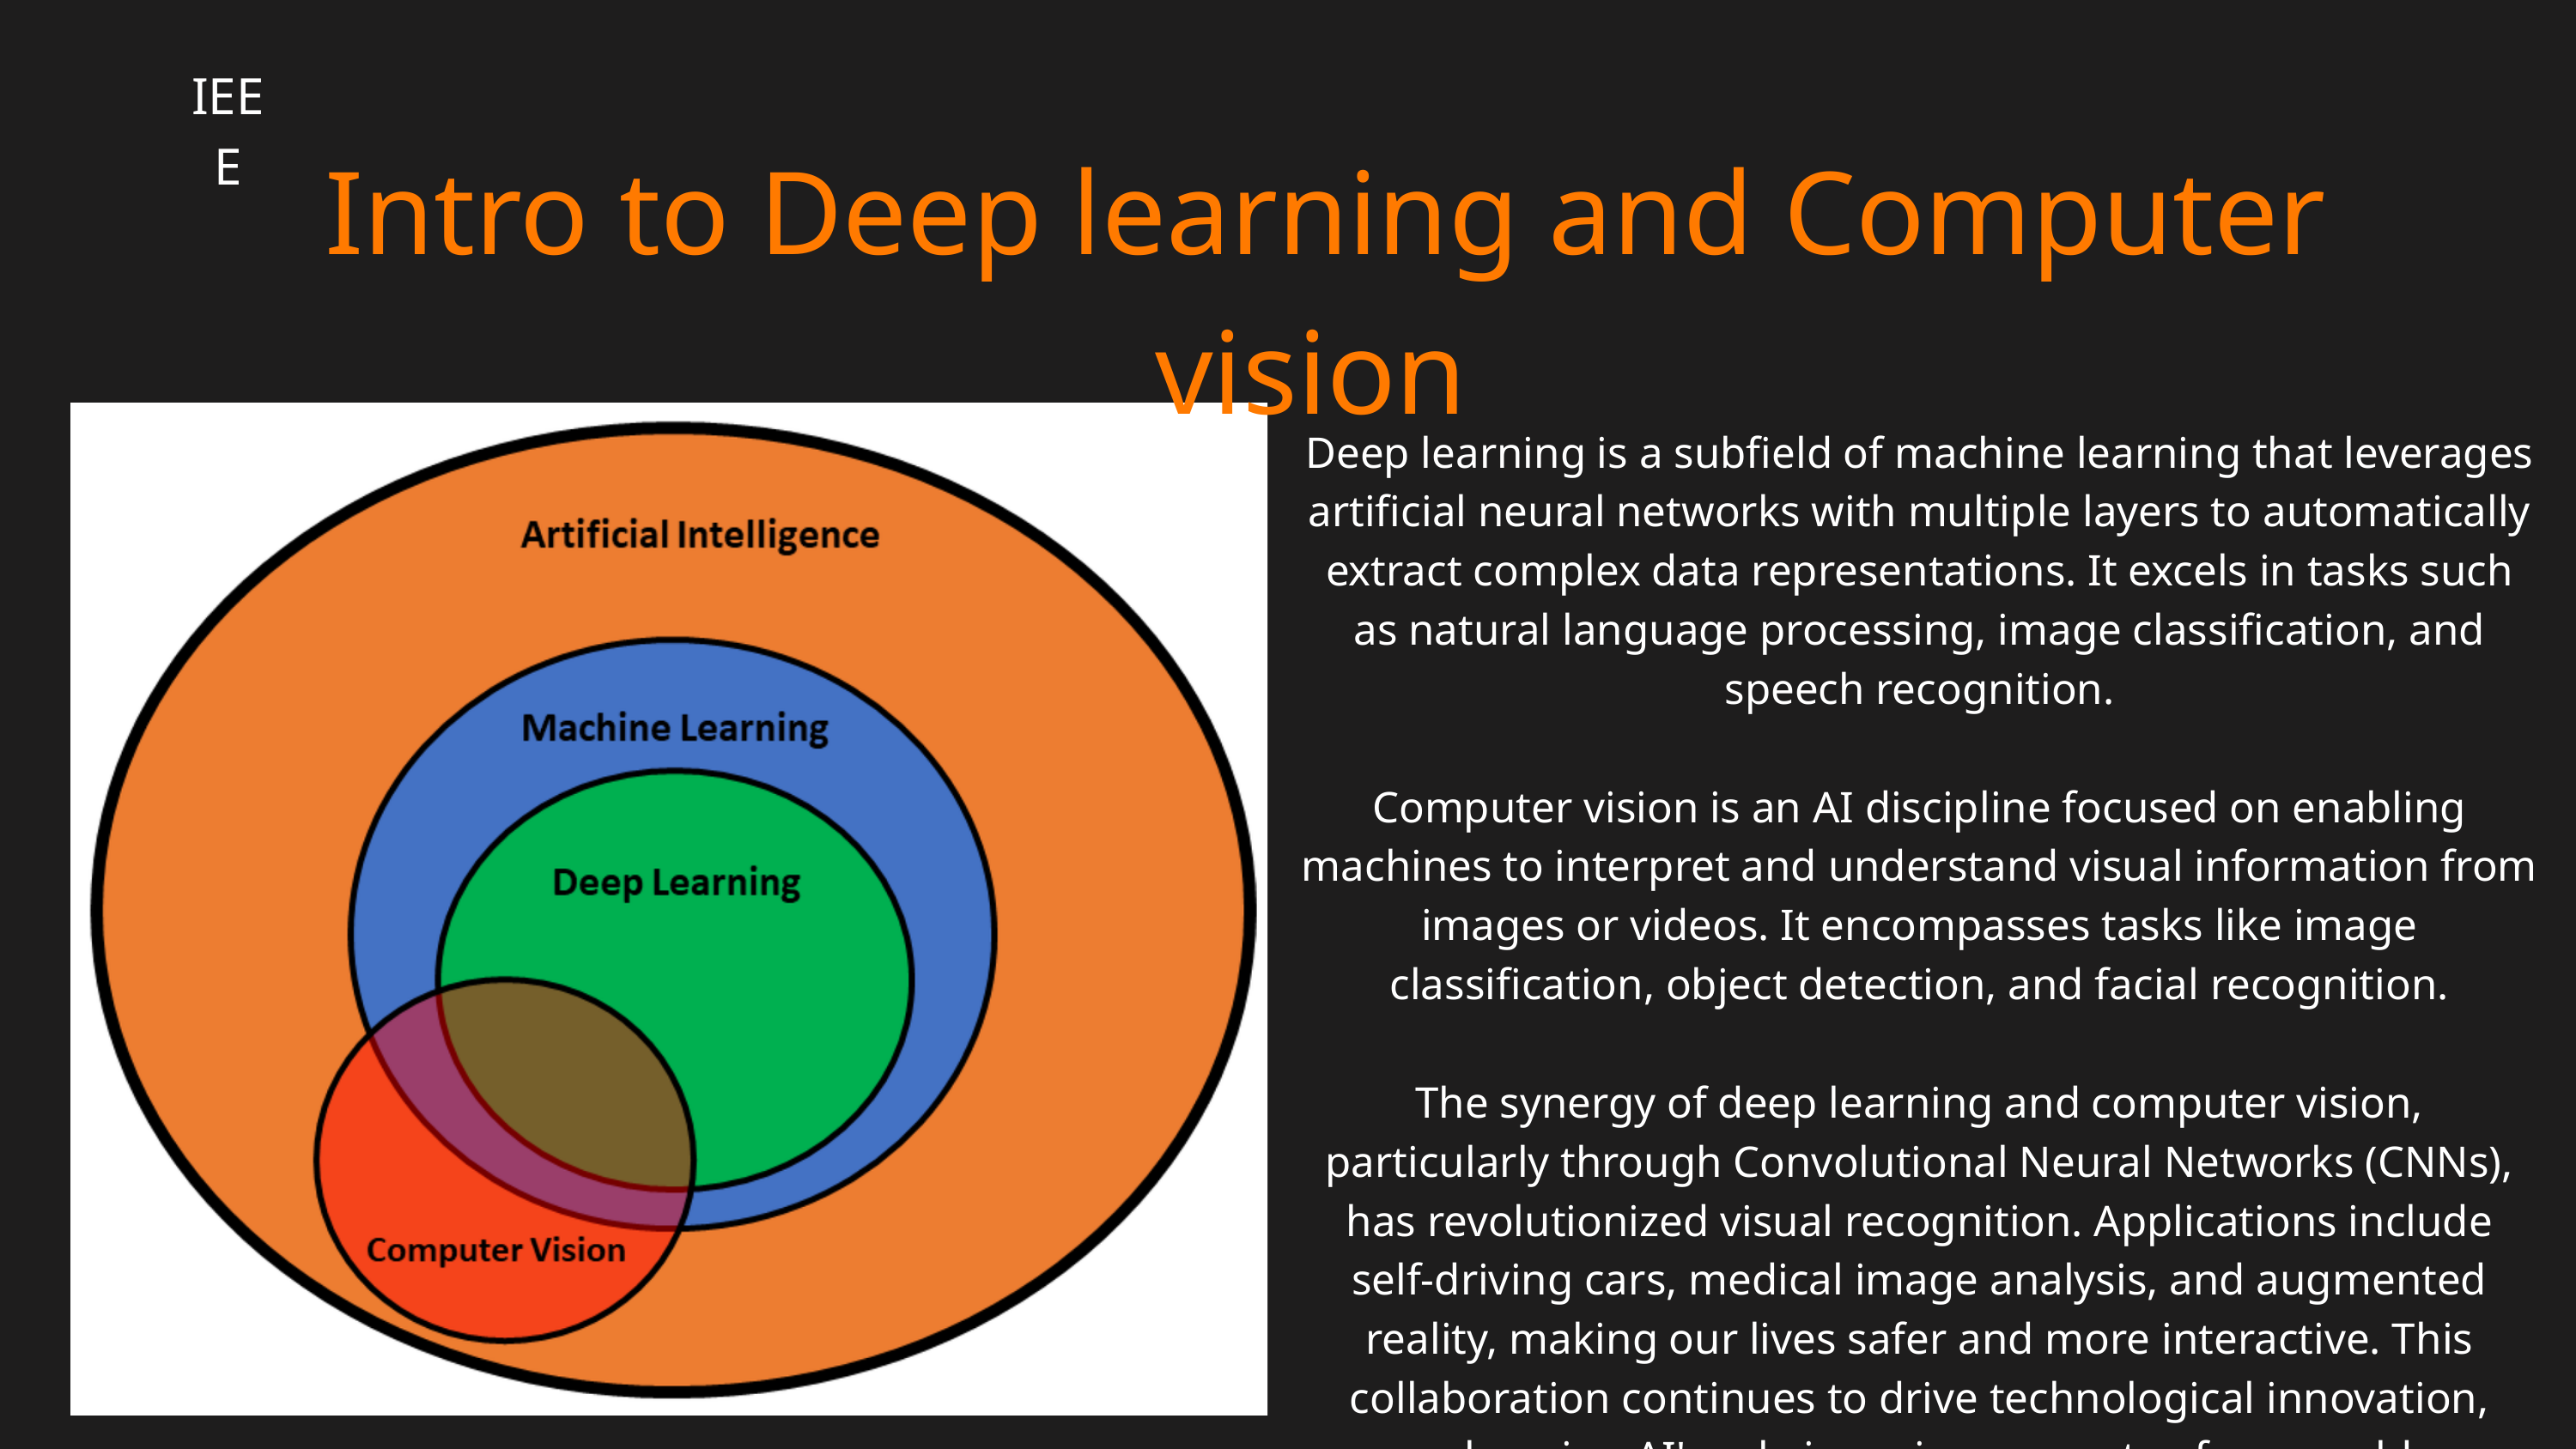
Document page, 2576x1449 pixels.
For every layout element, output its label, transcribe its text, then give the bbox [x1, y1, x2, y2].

text_box Intro to Deep learning and Computer vision [271, 117, 2380, 438]
text_box Deep learning is a subfield of machine learning that leverages artificial neural networks with multiple layers to automatically extract complex data representations. It excels in tasks such as natural language processing, image classification, and speech recognition. Computer vision is an AI discipline focused on enabling machines to interpret and understand visual information from images or videos. It encompasses tasks like image classification, object detection, and facial recognition. The synergy of deep learning and computer vision, particularly through Convolutional Neural Networks (CNNs), has revolutionized visual recognition. Applications include self-driving cars, medical image analysis, and augmented reality, making our lives safer and more interactive. This collaboration continues to drive technological innovation, enhancing AI's role in various aspects of our world. [1299, 416, 2540, 1449]
text_box IEEE [182, 54, 274, 196]
text_box [70, 403, 1268, 1416]
